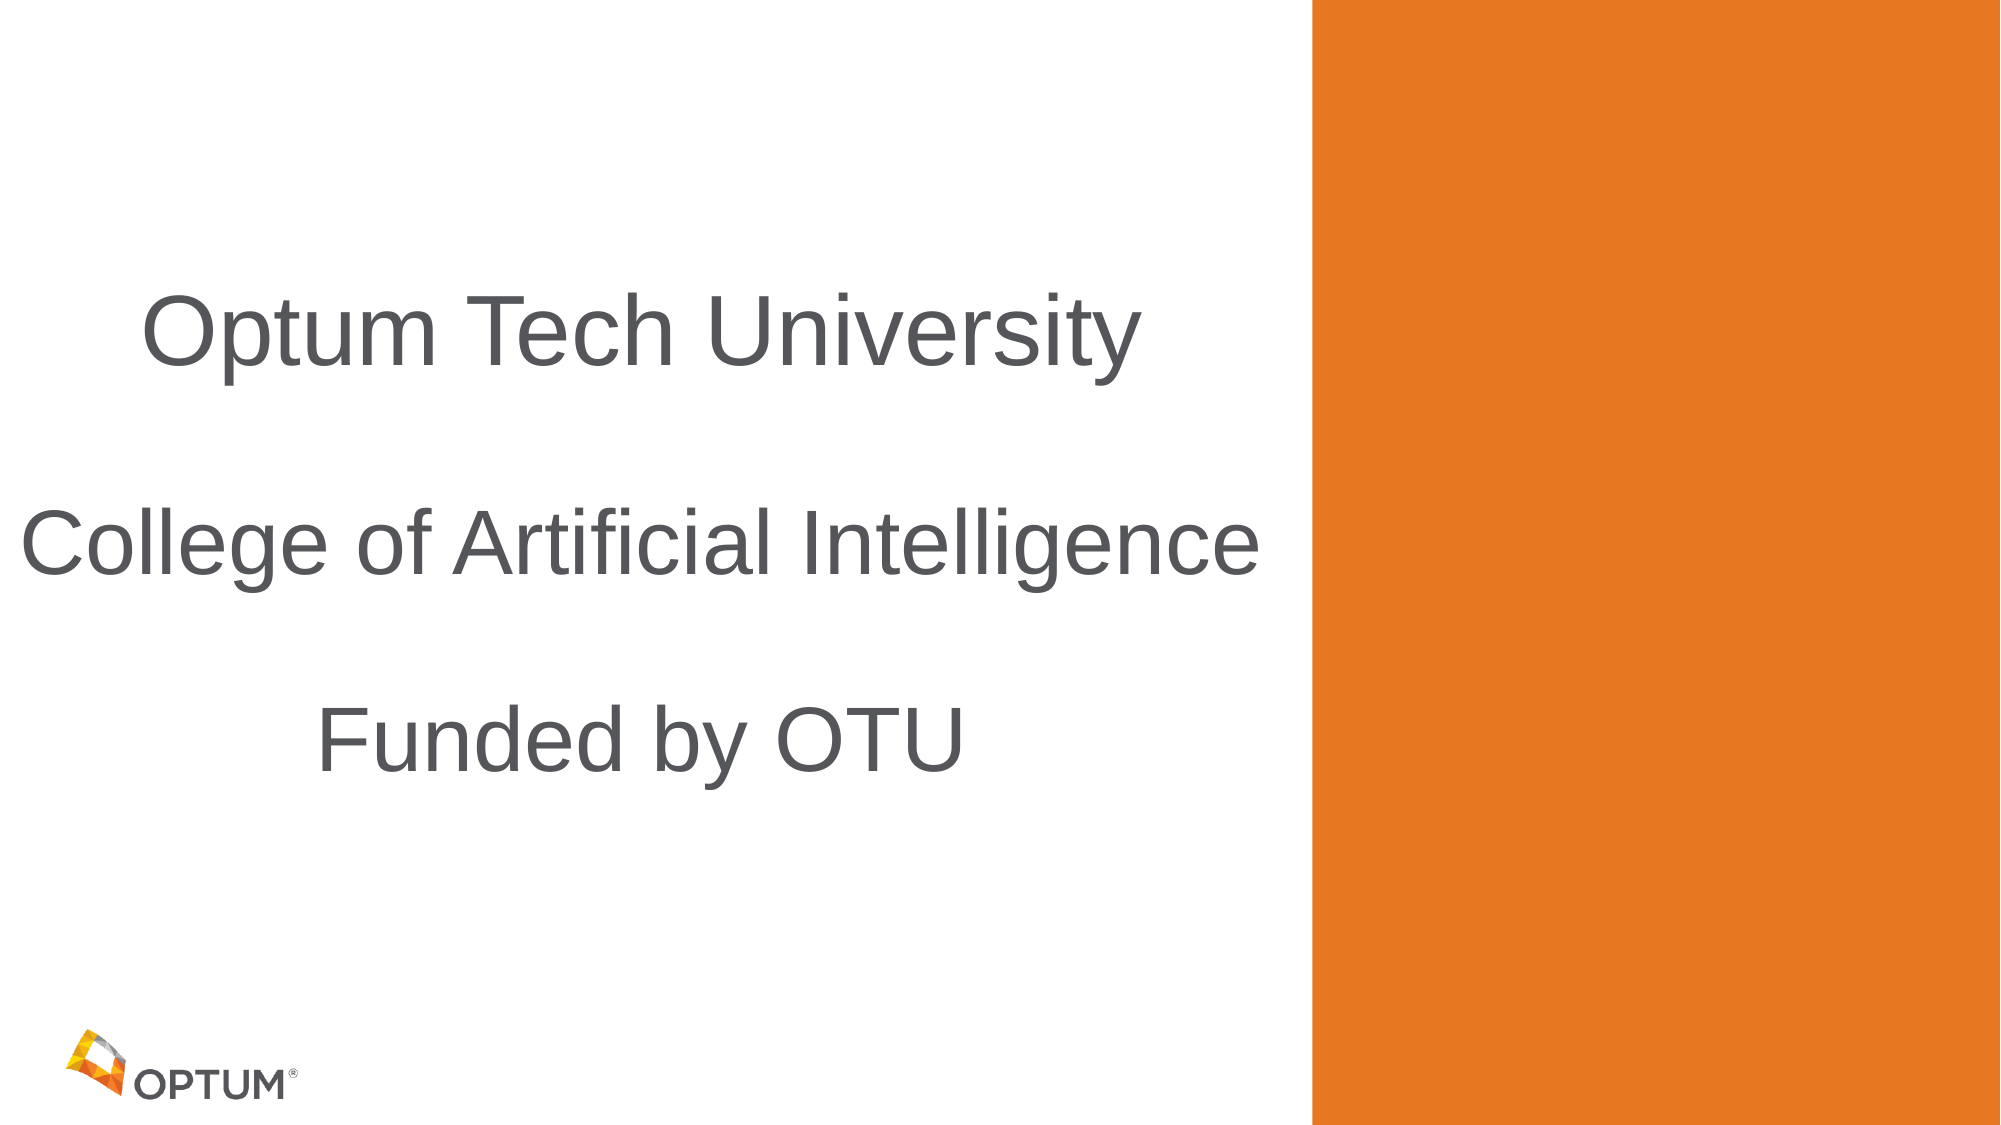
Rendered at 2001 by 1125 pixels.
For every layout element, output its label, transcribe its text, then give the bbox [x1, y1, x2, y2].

picture [64, 1027, 299, 1101]
title Optum Tech University College of Artificial Intelligence Funded by OTU [0, 221, 1285, 792]
